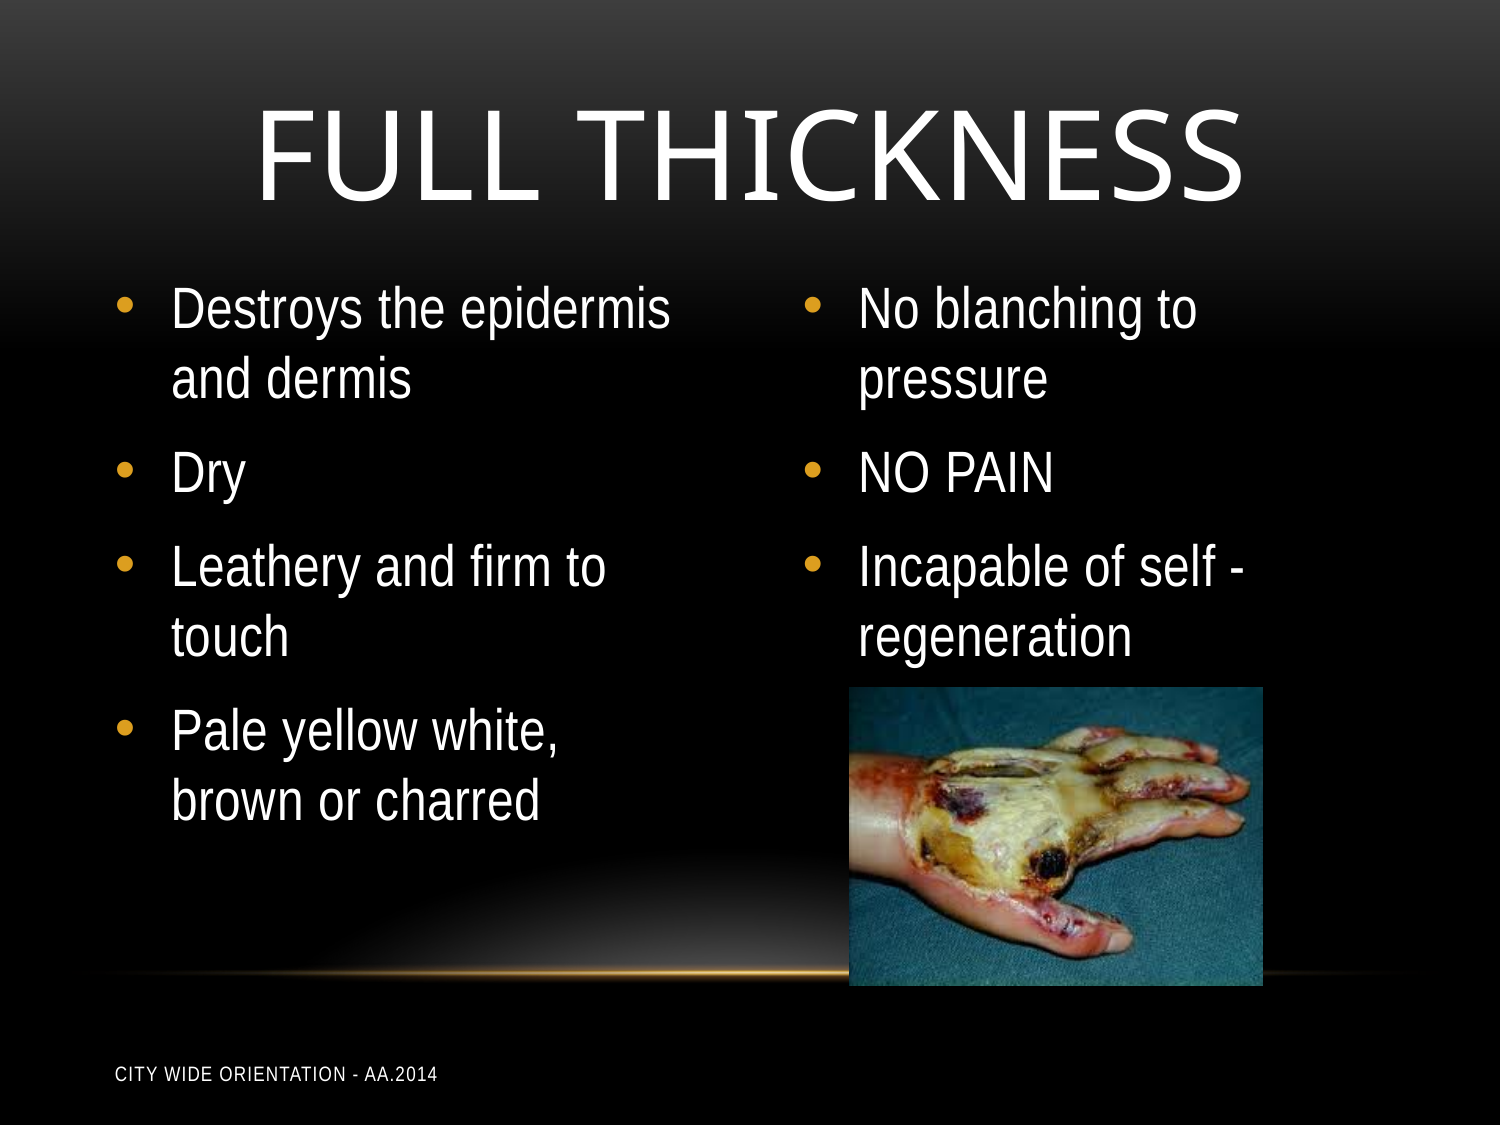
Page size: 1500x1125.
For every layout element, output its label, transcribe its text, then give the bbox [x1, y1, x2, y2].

picture [0, 0, 1500, 1125]
list No blanching to pressure NO PAIN Incapable of self -regeneration [787, 262, 1400, 938]
title Full thickness [99, 45, 1400, 233]
footer City Wide Orientation - AA.2014 [99, 1042, 575, 1103]
list Destroys the epidermis and dermis Dry Leathery and firm to touch Pale yellow white, brown or charred [99, 262, 713, 938]
